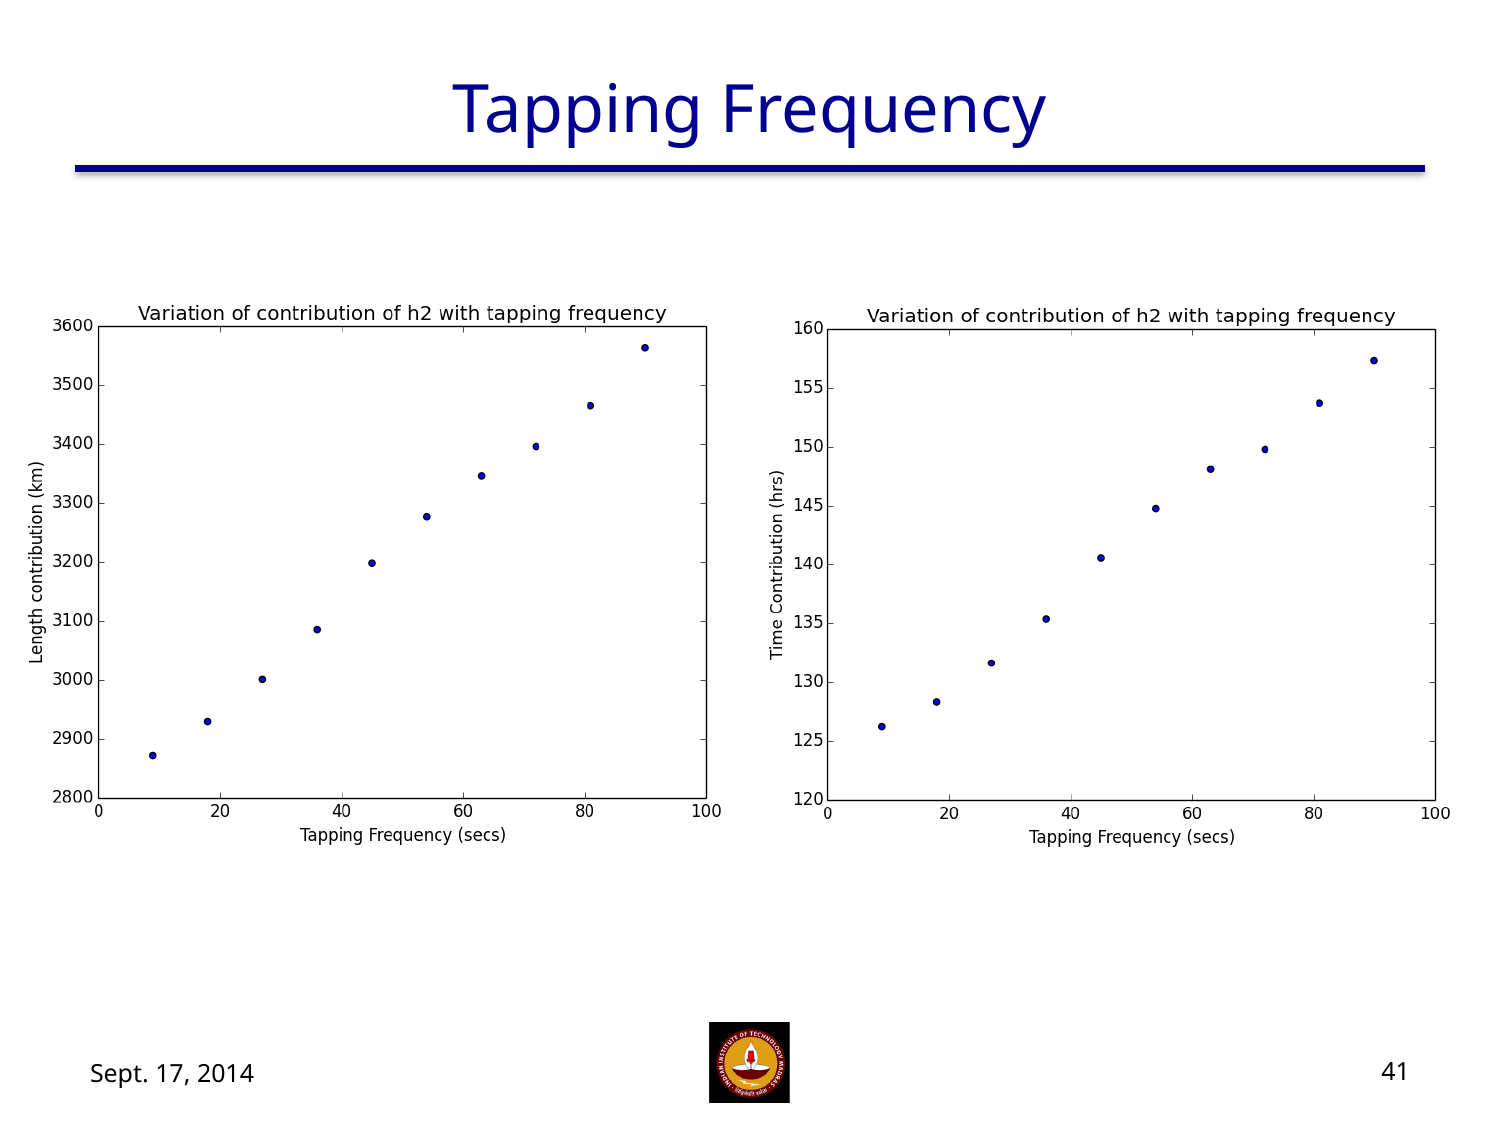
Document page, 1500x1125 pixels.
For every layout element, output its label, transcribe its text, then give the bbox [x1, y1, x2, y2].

picture [0, 267, 1500, 859]
slide_number 41 [1074, 1042, 1425, 1103]
title Tapping Frequency [75, 12, 1425, 200]
picture [709, 1022, 790, 1103]
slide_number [75, 1042, 425, 1103]
